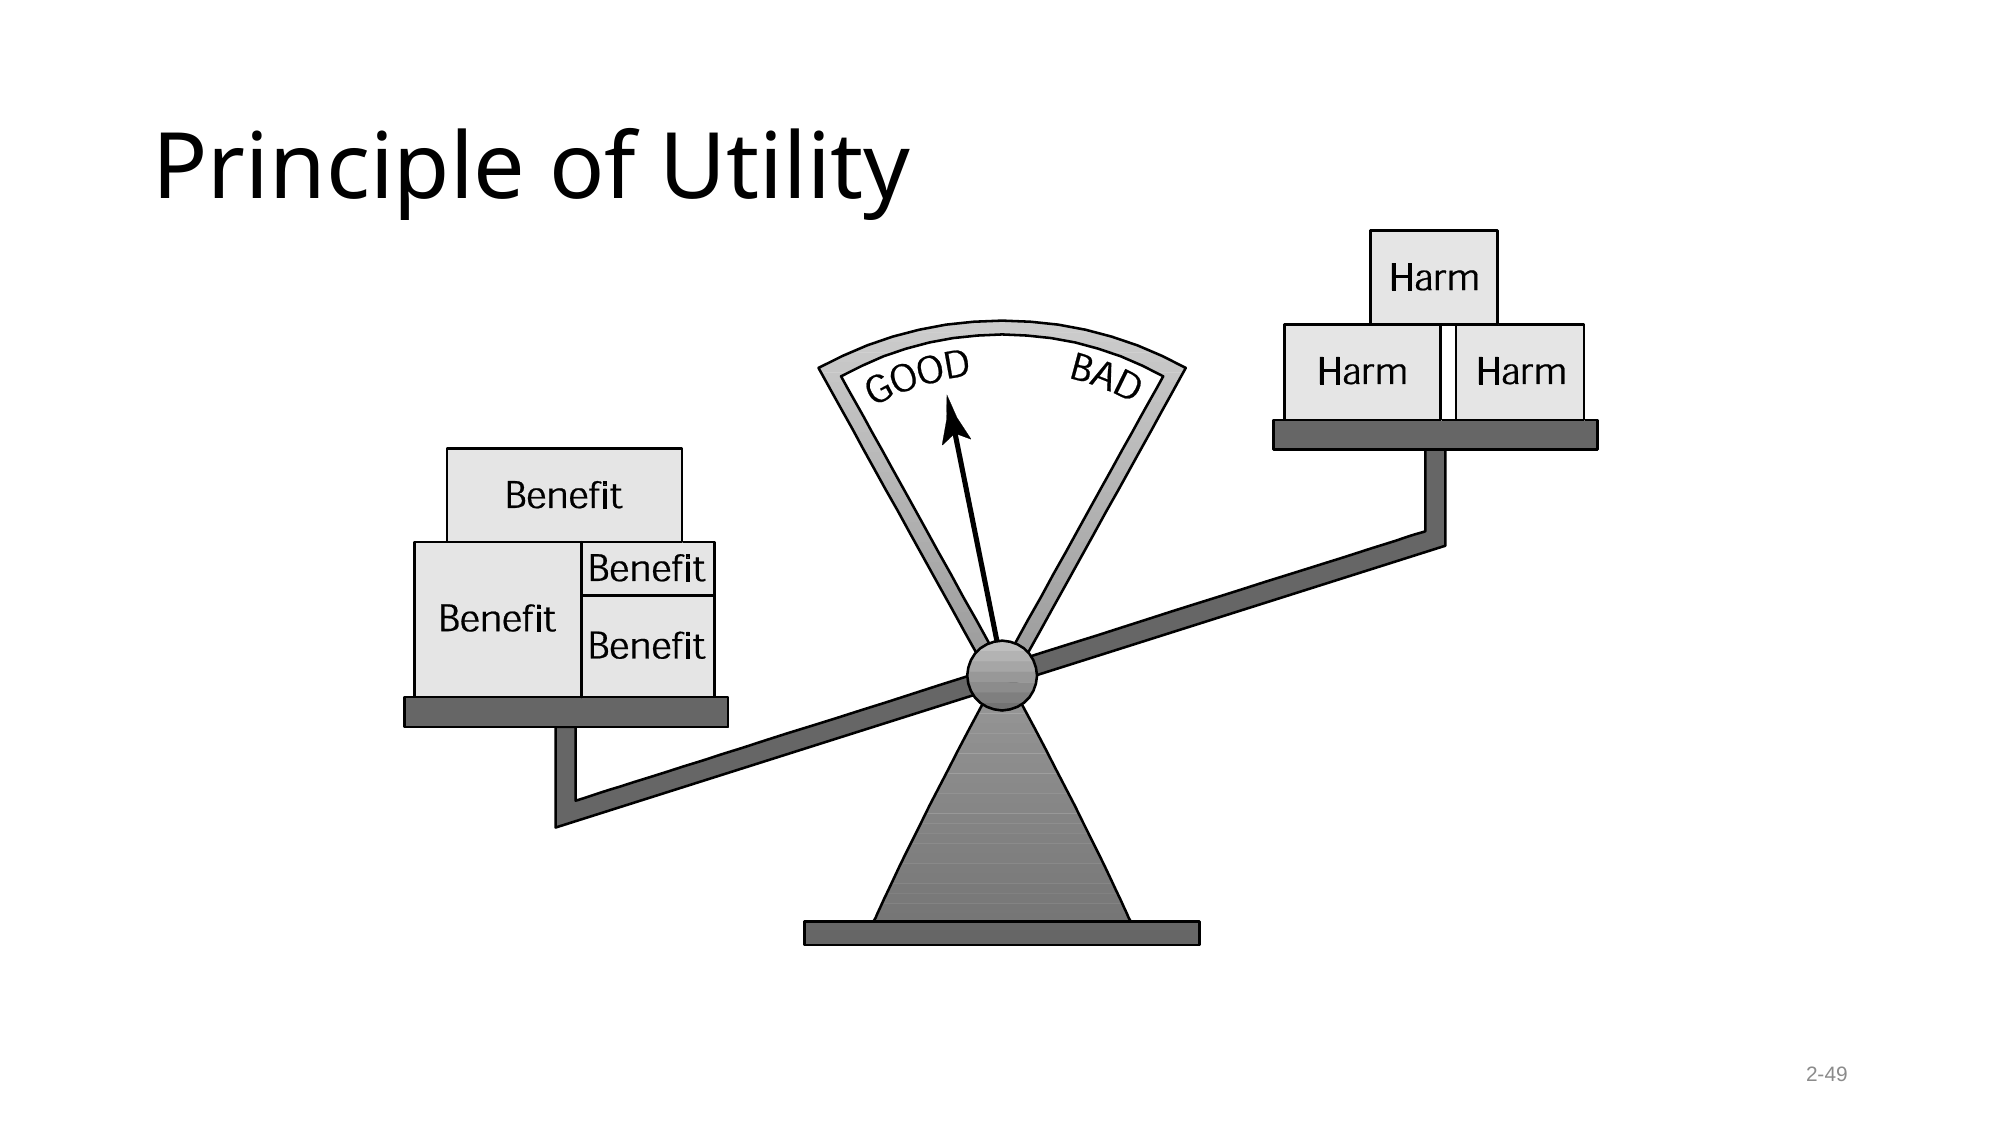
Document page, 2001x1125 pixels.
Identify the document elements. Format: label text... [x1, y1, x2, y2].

slide_number 2-49 [1412, 1042, 1863, 1103]
picture [399, 224, 1600, 947]
title Principle of Utility [137, 59, 1863, 278]
